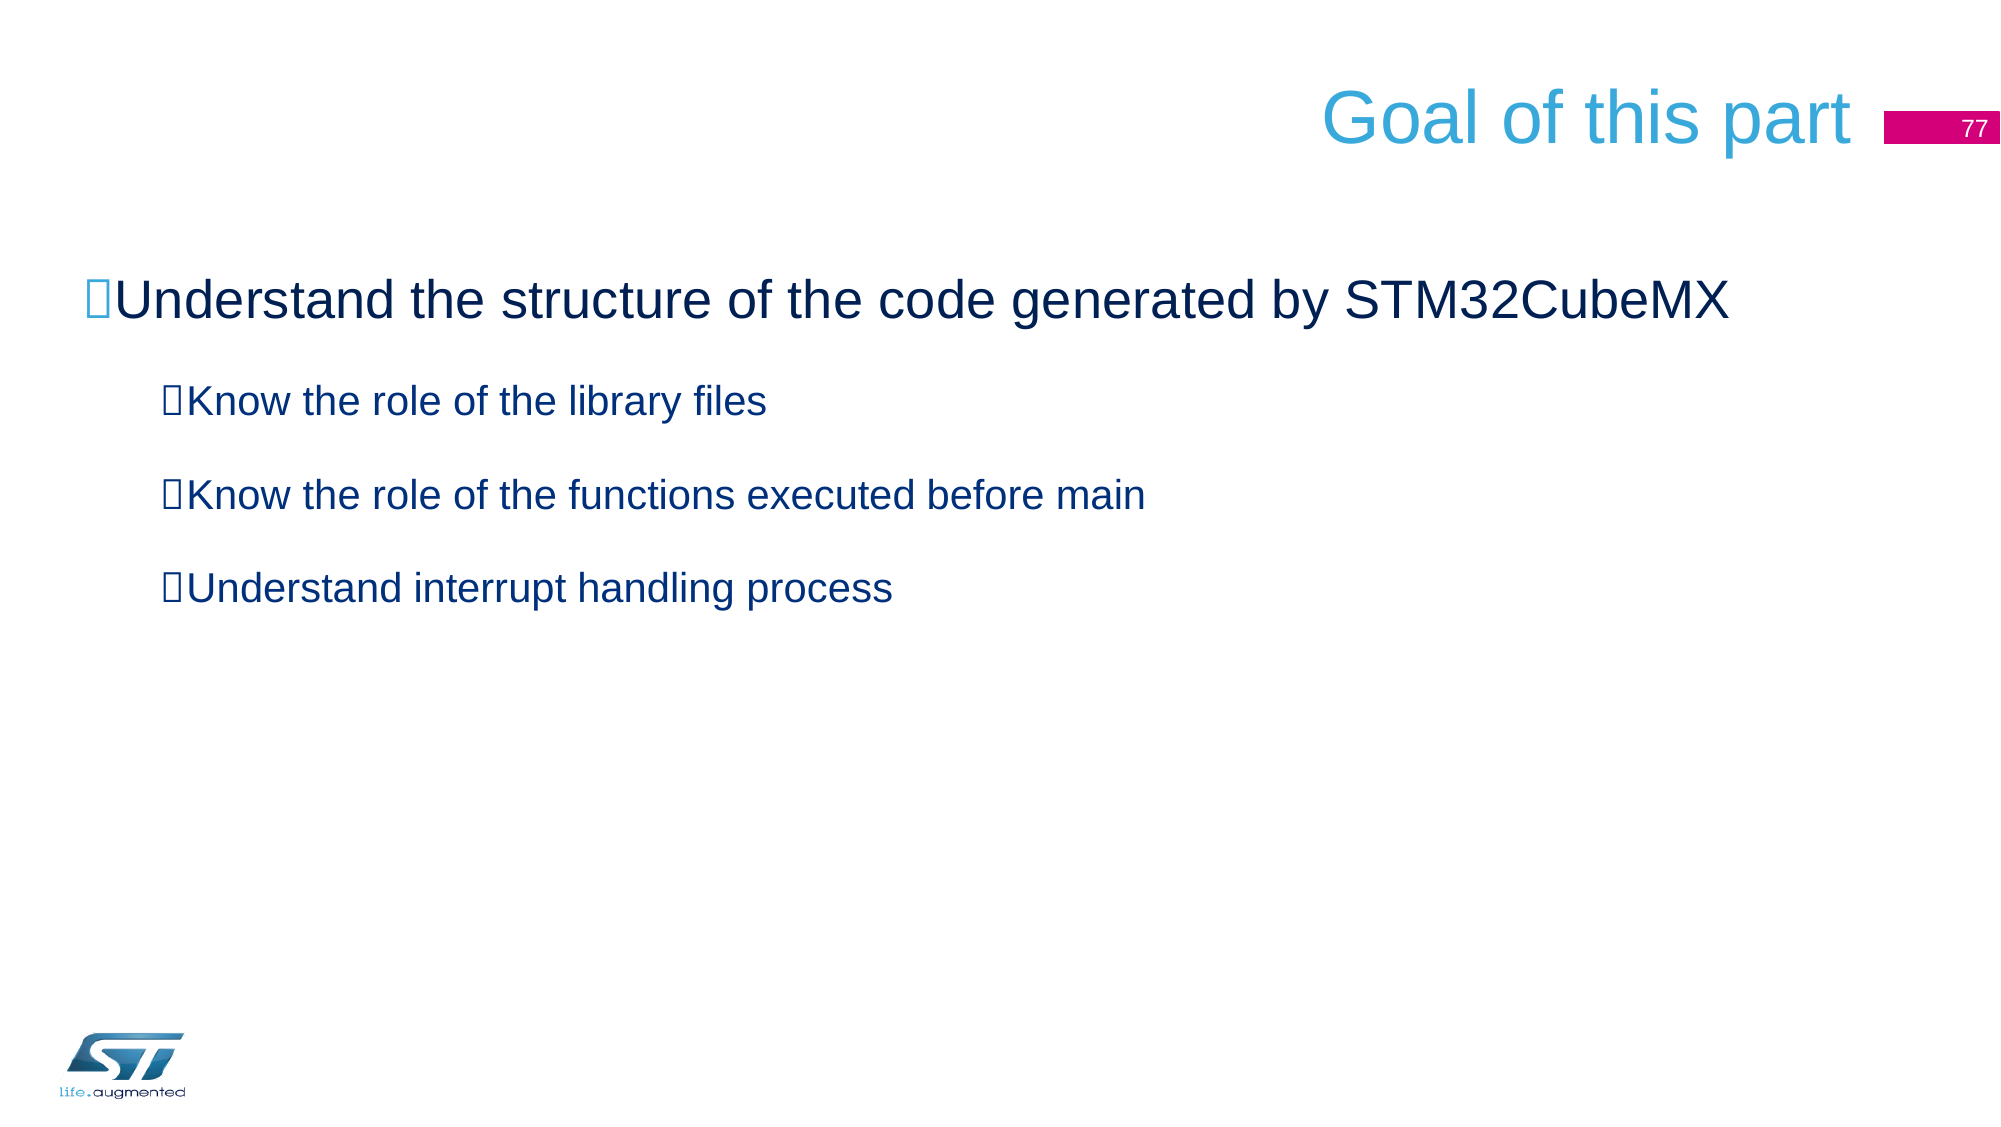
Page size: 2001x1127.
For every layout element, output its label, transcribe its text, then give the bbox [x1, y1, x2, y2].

title Goal of this part [99, 19, 1867, 207]
picture [49, 1023, 196, 1105]
text_box Understand the structure of the code generated by STM32CubeMX Know the role of the library files Know the role of the functions executed before main Understand interrupt handling process [79, 264, 1748, 612]
slide_number 77 [1884, 111, 2000, 144]
text_box 4 [1962, 144, 1986, 151]
